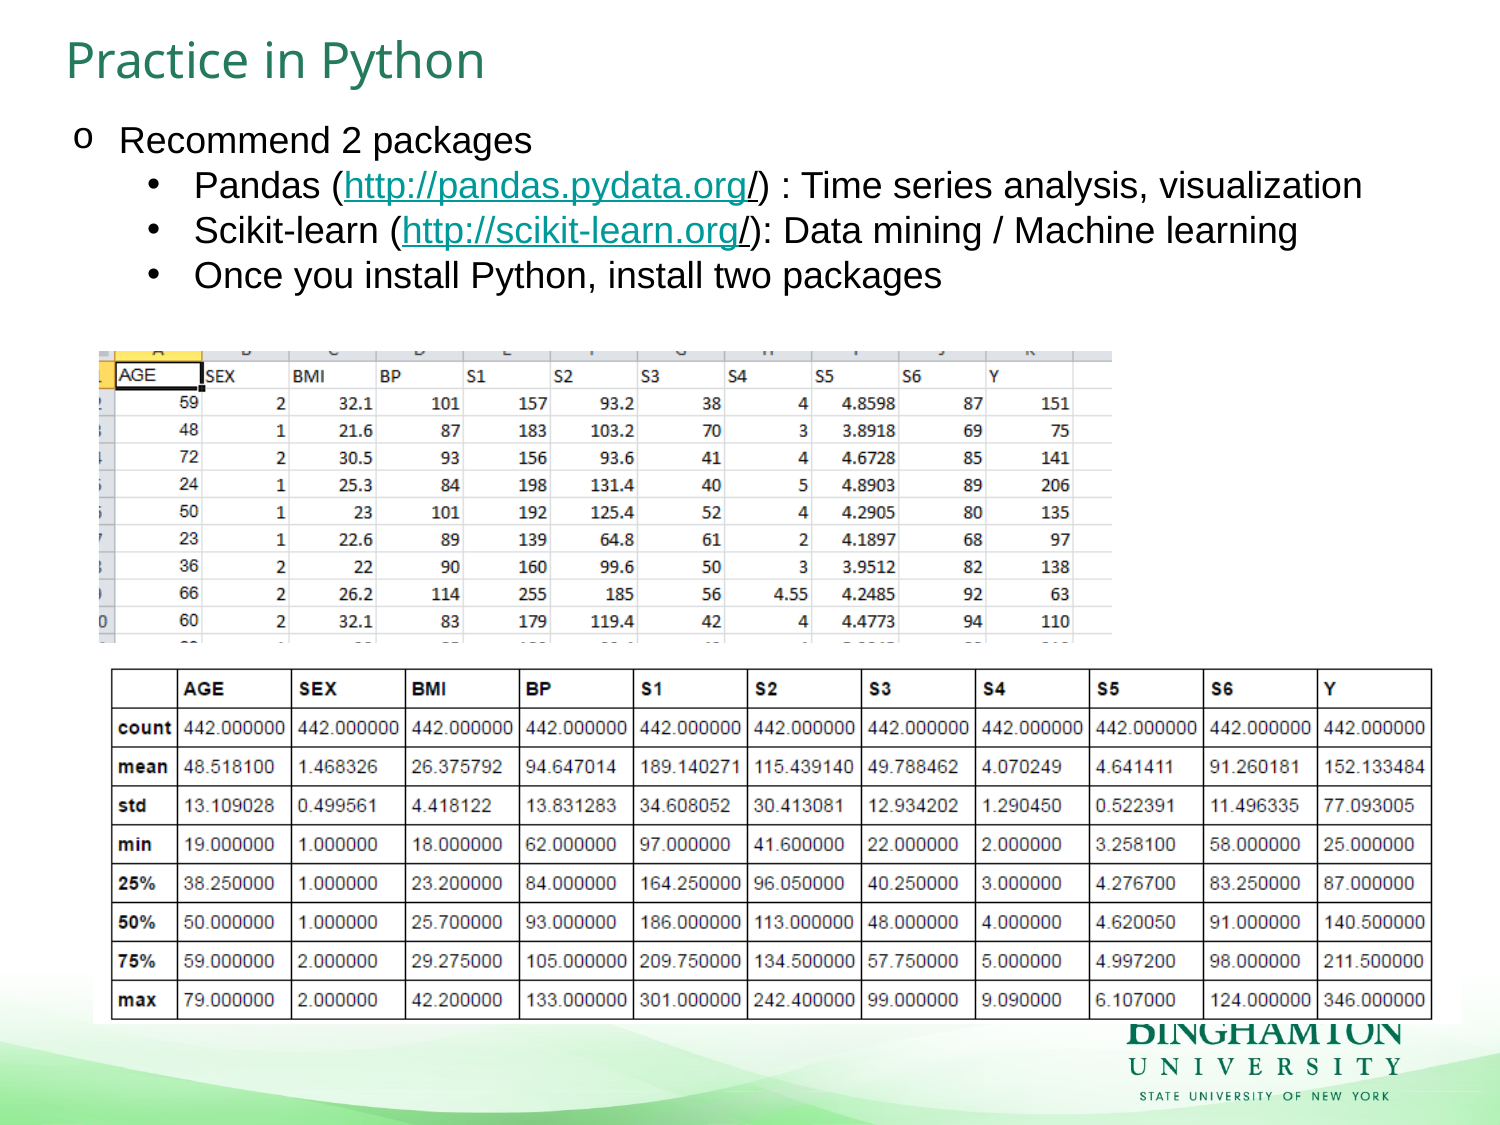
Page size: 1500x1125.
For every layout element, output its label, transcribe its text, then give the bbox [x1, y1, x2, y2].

text_box Practice in Python [49, 20, 1475, 141]
text_box Recommend 2 packages Pandas (http://pandas.pydata.org/) : Time series analysis, visualization Scikit-learn (http://scikit-learn.org/): Data mining / Machine learning Once you install Python, install two packages [57, 108, 1379, 304]
picture [0, 0, 1500, 1125]
